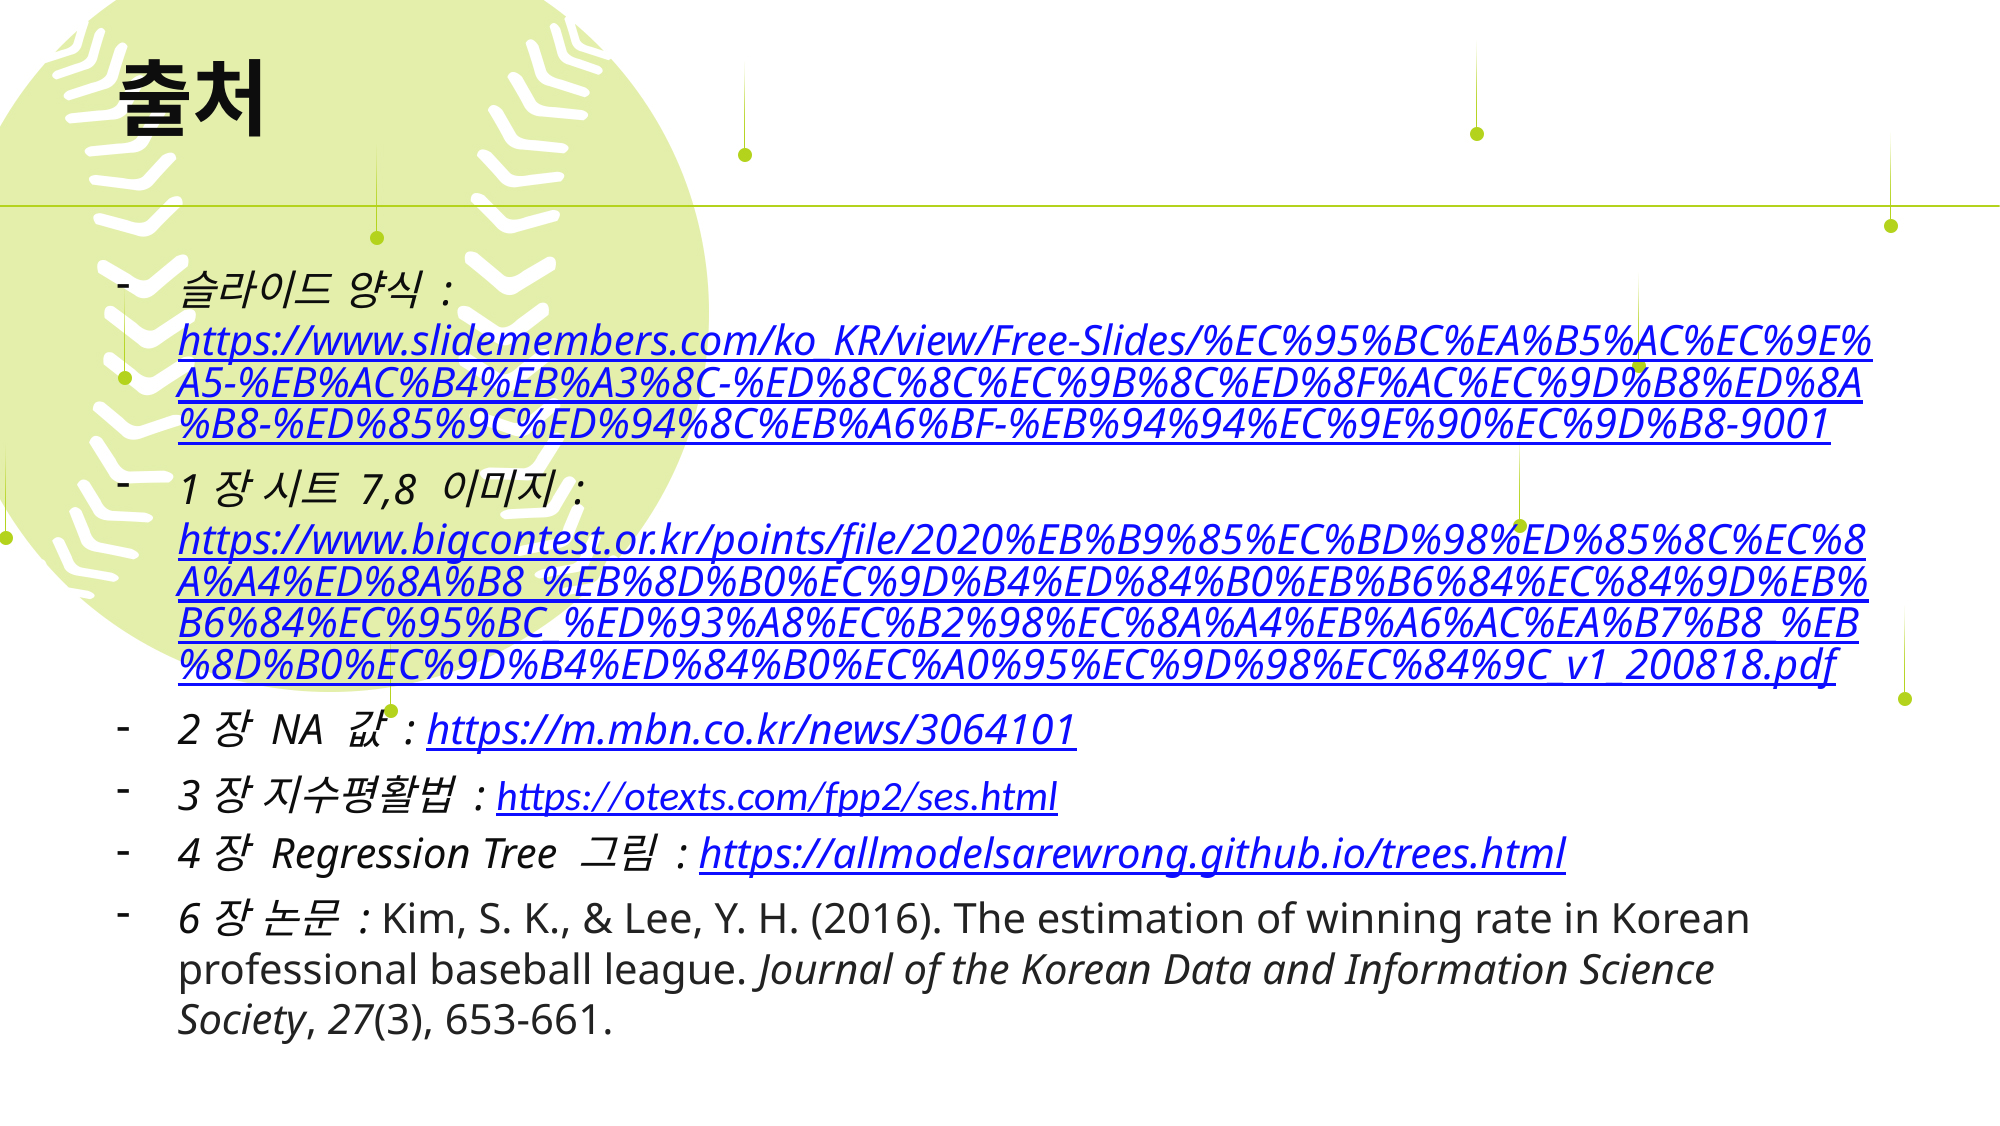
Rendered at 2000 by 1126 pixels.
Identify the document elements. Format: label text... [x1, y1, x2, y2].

title 출처 [99, 31, 1900, 163]
list 슬라이드 양식 : https://www.slidemembers.com/ko_KR/view/Free-Slides/%EC%95%BC%EA%B5%AC%EC%9E%A5-%EB%AC%B4%EB%A3%8C-%ED%8C%8C%EC%9B%8C%ED%8F%AC%EC%9D%B8%ED%8A%B8-%ED%85%9C%ED%94%8C%EB%A6%BF-%EB%94%94%EC%9E%90%EC%9D%B8-9001 1장 시트 7,8 이미지 : https://www.bigcontest.or.kr/points/file/2020%EB%B9%85%EC%BD%98%ED%85%8C%EC%8A%A4%ED%8A%B8_%EB%8D%B0%EC%9D%B4%ED%84%B0%EB%B6%84%EC%84%9D%EB%B6%84%EC%95%BC_%ED%93%A8%EC%B2%98%EC%8A%A4%EB%A6%AC%EA%B7%B8_%EB%8D%B0%EC%9D%B4%ED%84%B0%EC%A0%95%EC%9D%98%EC%84%9C_v1_200818.pdf 2장 NA 값 : https://m.mbn.co.kr/news/3064101 3장 지수평활법 : https://otexts.com/fpp2/ses.html 4장 Regression Tree 그림 : https://allmodelsarewrong.github.io/trees.html 6장 논문 : Kim, S. K., & Lee, Y. H. (2016). The estimation of winning rate in Korean professional baseball league. Journal of the Korean Data and Information Science Society, 27(3), 653-661. [99, 255, 1900, 1047]
picture [0, 0, 2000, 1125]
